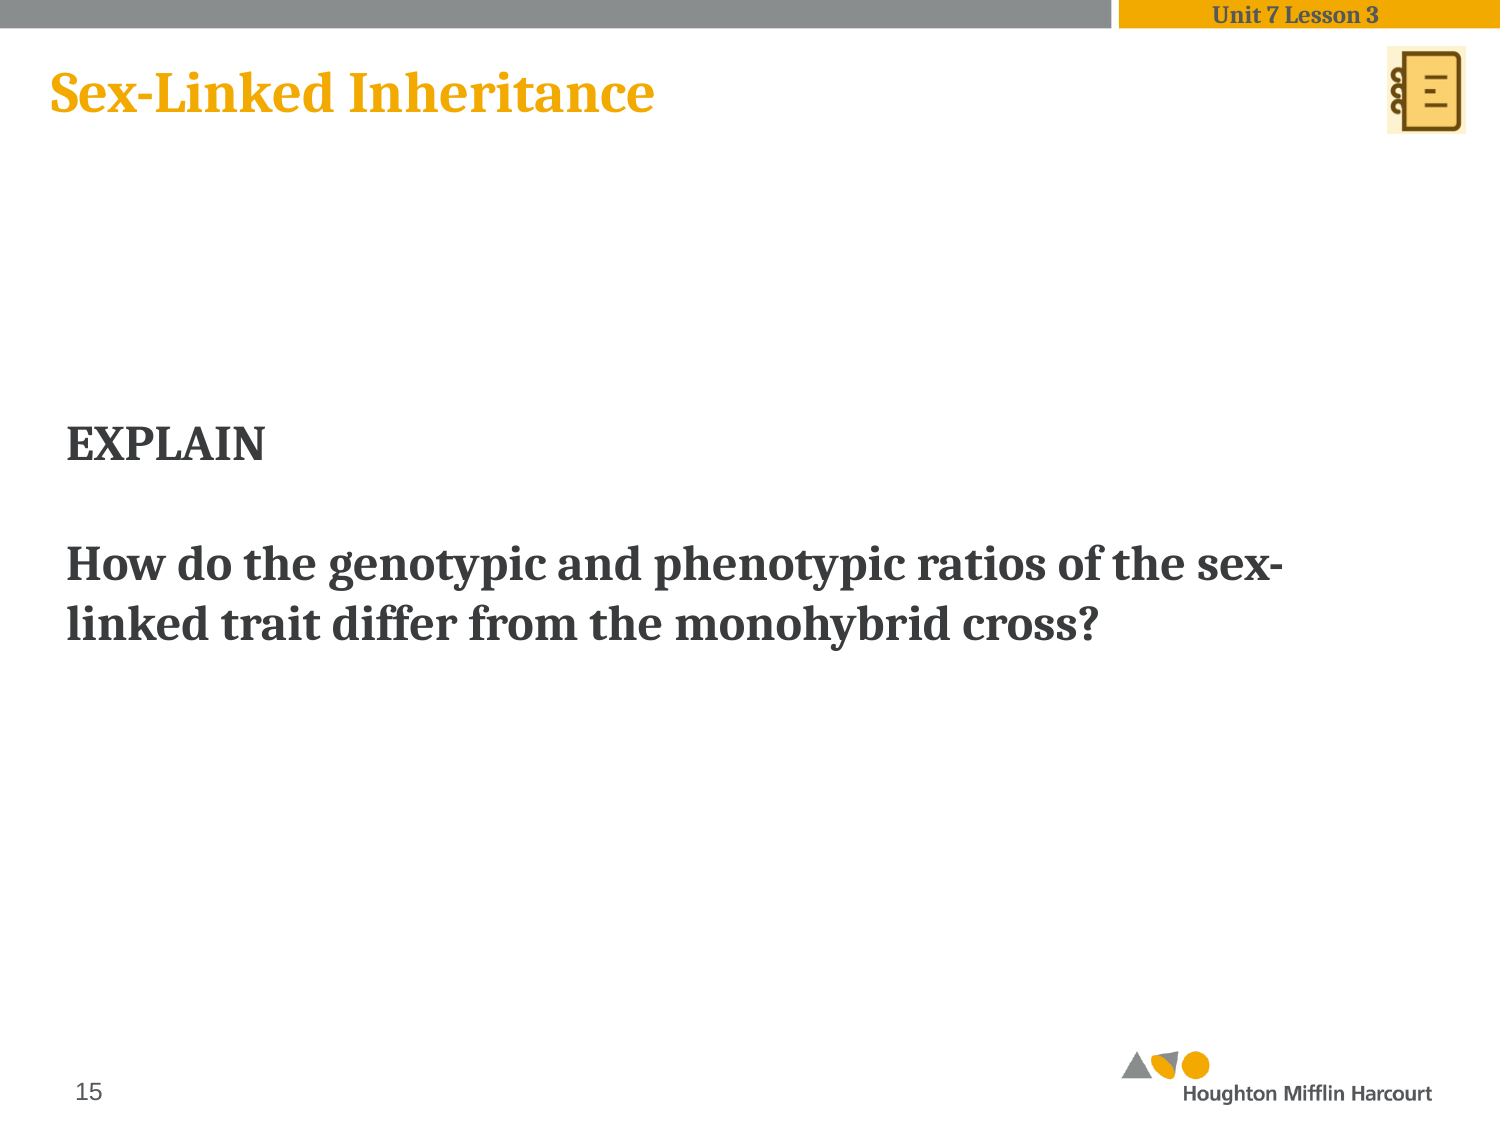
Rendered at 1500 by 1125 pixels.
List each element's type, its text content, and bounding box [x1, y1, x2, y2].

picture [1387, 46, 1466, 134]
title Sex-Linked Inheritance [51, 46, 1401, 150]
picture [1119, 1049, 1434, 1107]
text_box EXPLAIN How do the genotypic and phenotypic ratios of the sex-linked trait differ from the monohybrid cross? [50, 403, 1401, 661]
slide_number ‹#› [75, 1045, 187, 1106]
text_box Unit 7 Lesson 3 [1197, 0, 1411, 36]
